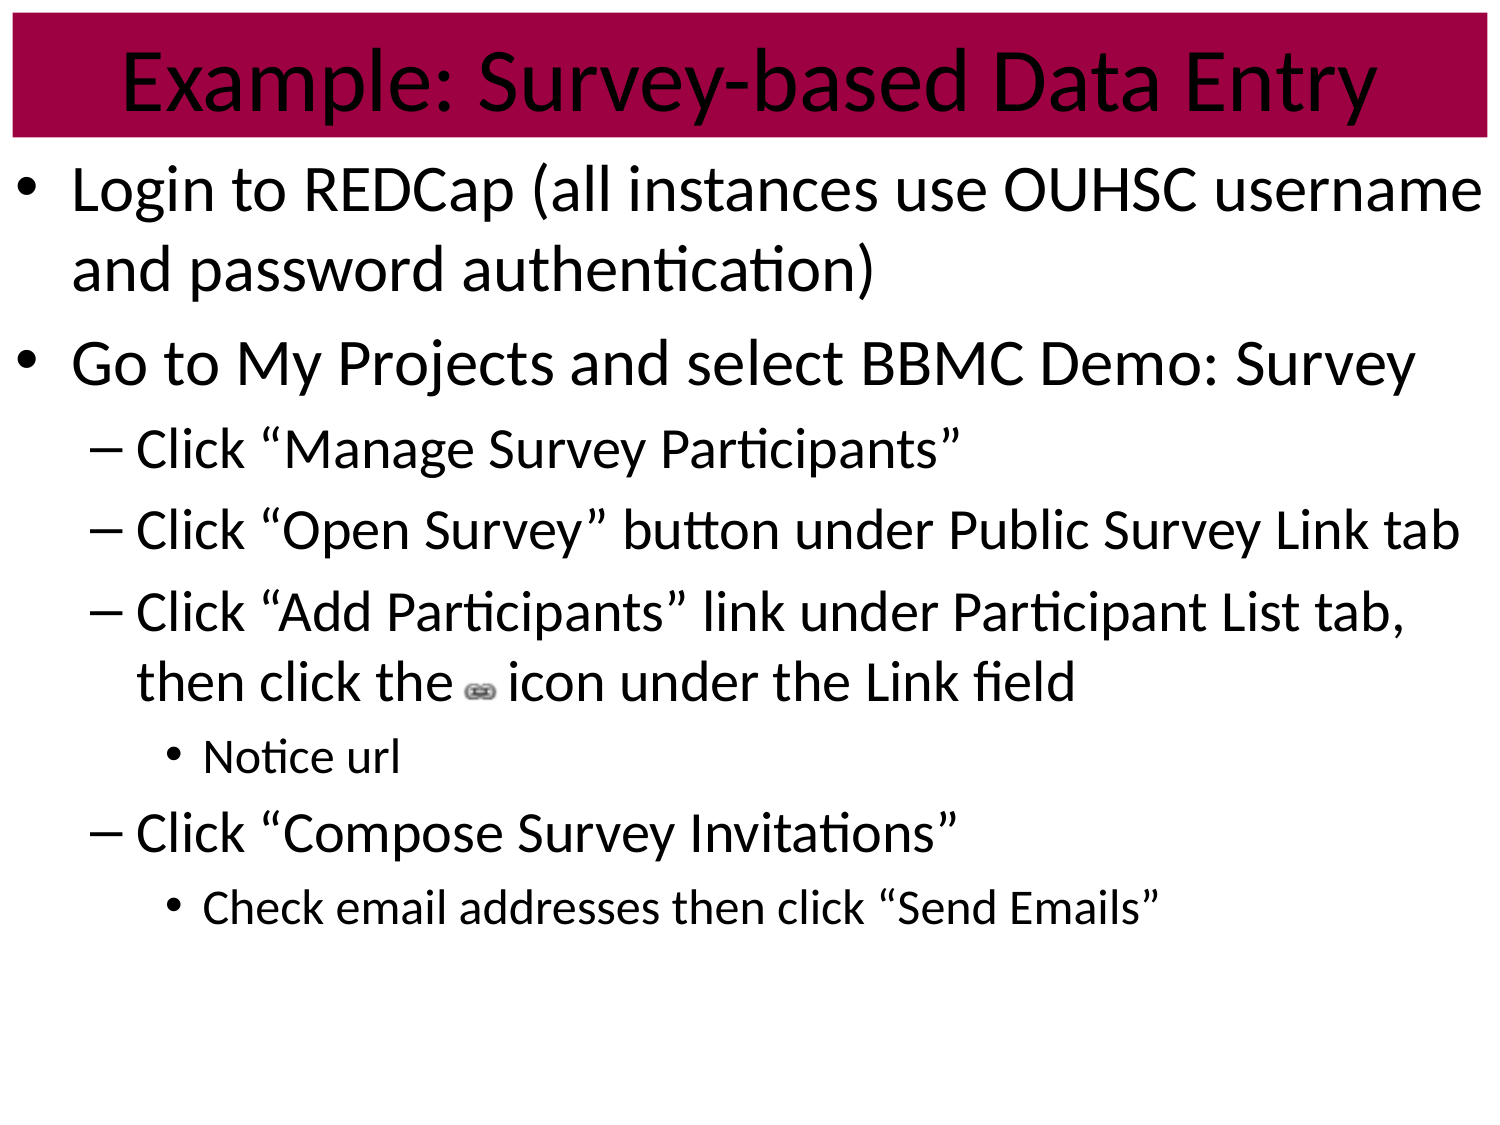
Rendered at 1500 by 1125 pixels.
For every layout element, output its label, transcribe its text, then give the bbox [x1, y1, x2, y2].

picture [462, 674, 501, 713]
title Example: Survey-based Data Entry [12, 12, 1488, 137]
list Login to REDCap (all instances use OUHSC username and password authentication) Go to My Projects and select BBMC Demo: Survey Click “Manage Survey Participants” Click “Open Survey” button under Public Survey Link tab Click “Add Participants” link under Participant List tab, then click the icon under the Link field Notice url Click “Compose Survey Invitations” Check email addresses then click “Send Emails” [0, 137, 1500, 1125]
